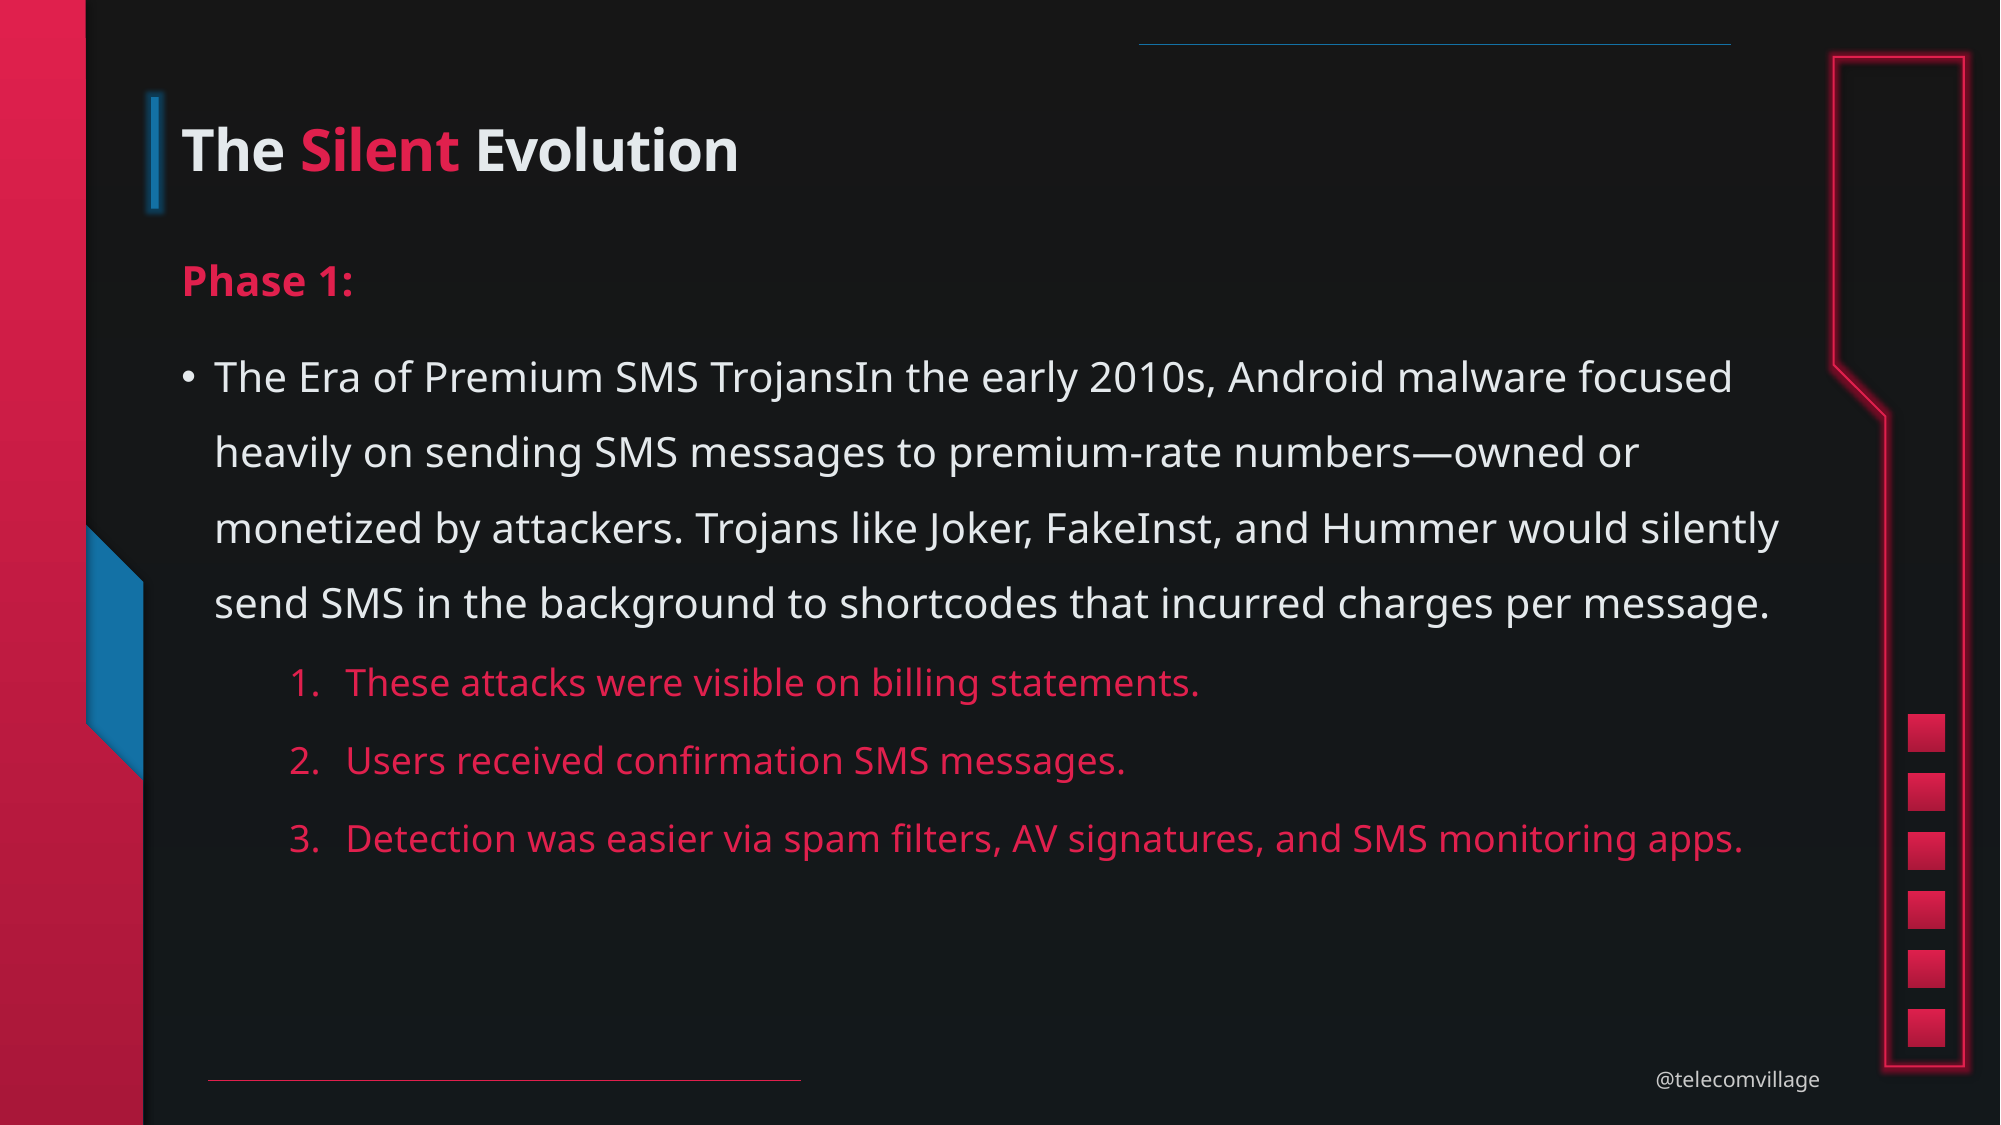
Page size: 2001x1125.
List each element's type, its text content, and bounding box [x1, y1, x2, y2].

list Phase 1: The Era of Premium SMS TrojansIn the early 2010s, Android malware focused heavily on sending SMS messages to premium-rate numbers—owned or monetized by attackers. Trojans like Joker, FakeInst, and Hummer would silently send SMS in the background to shortcodes that incurred charges per message. These attacks were visible on billing statements. Users received confirmation SMS messages. Detection was easier via spam filters, AV signatures, and SMS monitoring apps. [166, 222, 1804, 1028]
title The Silent Evolution [166, 97, 1268, 209]
